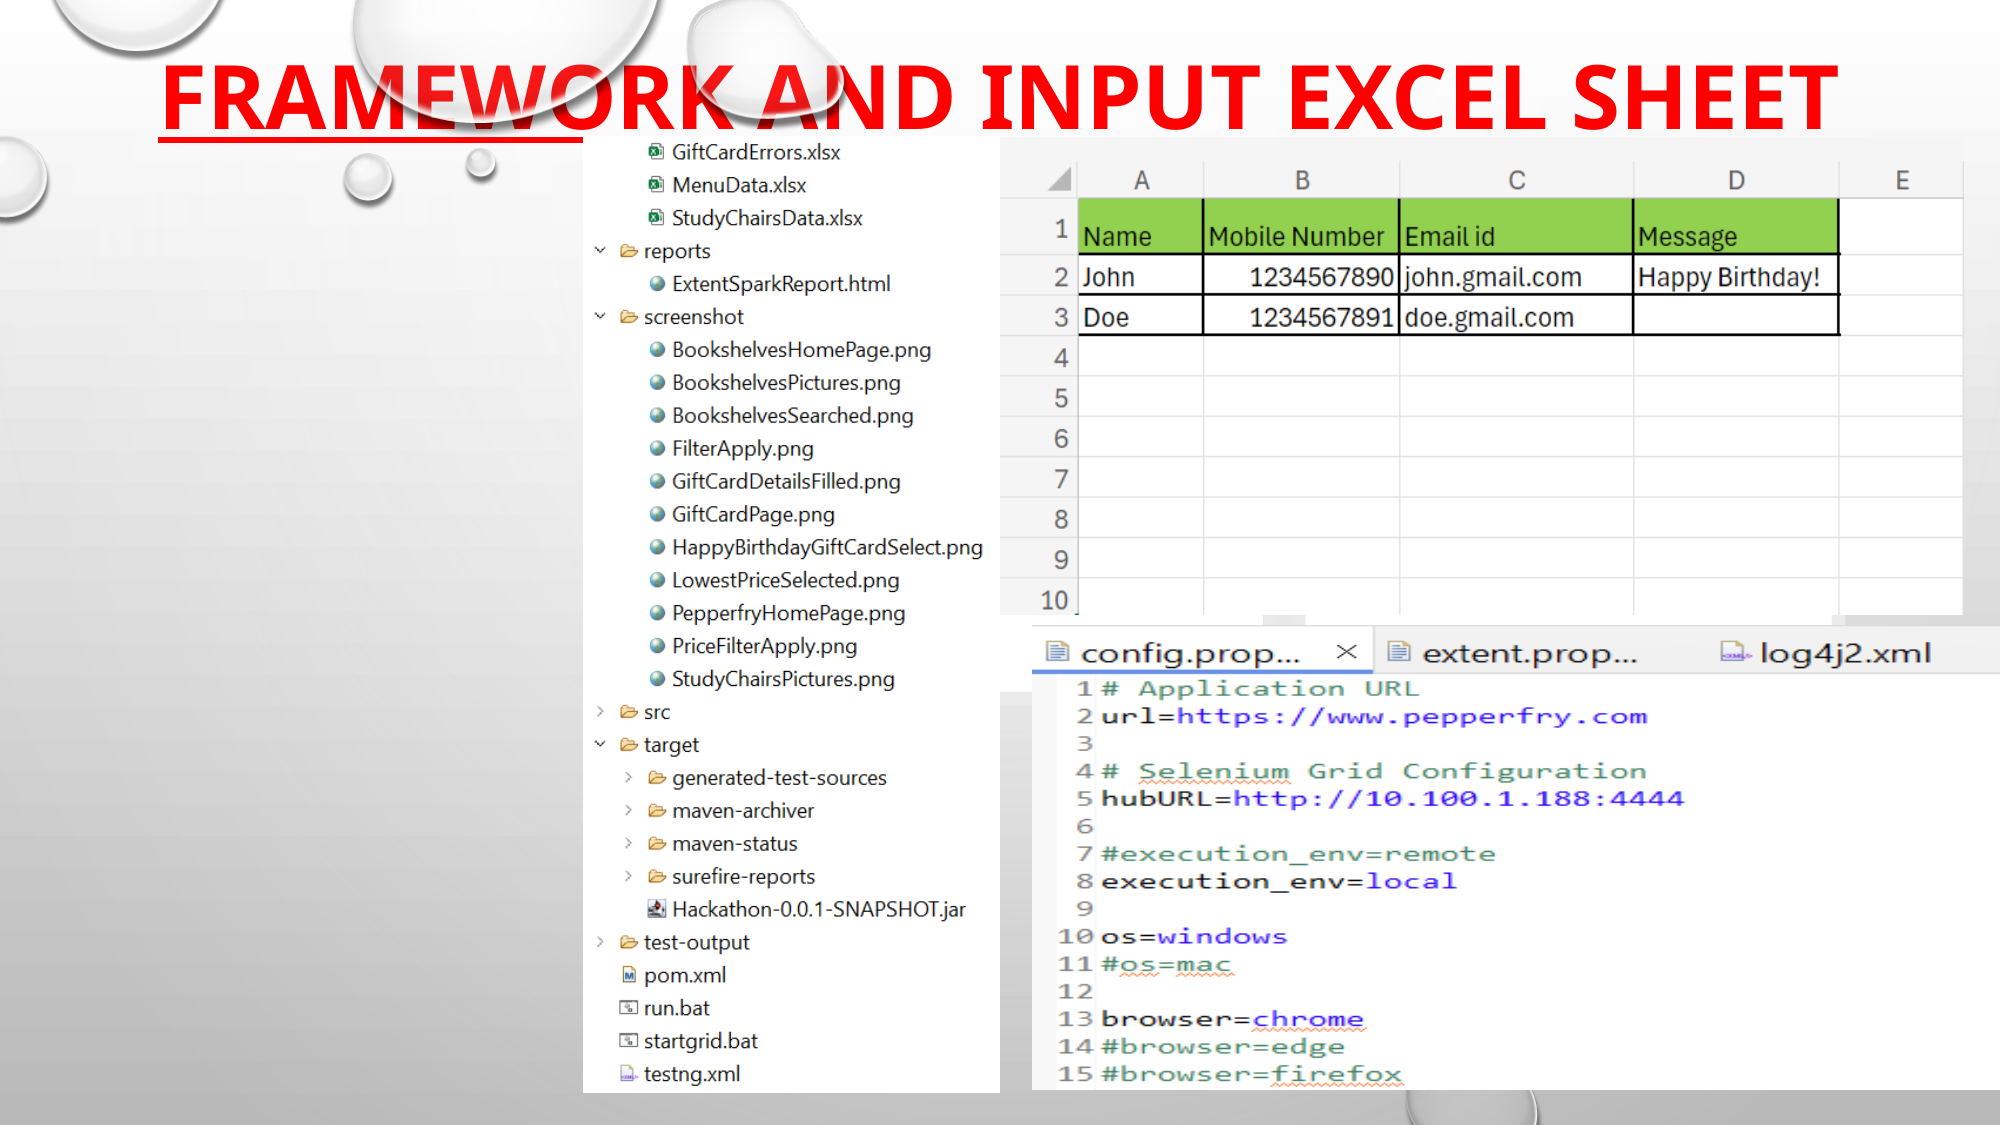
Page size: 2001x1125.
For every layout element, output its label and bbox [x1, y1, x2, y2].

list [582, 136, 1000, 1094]
picture [0, 0, 2000, 1125]
